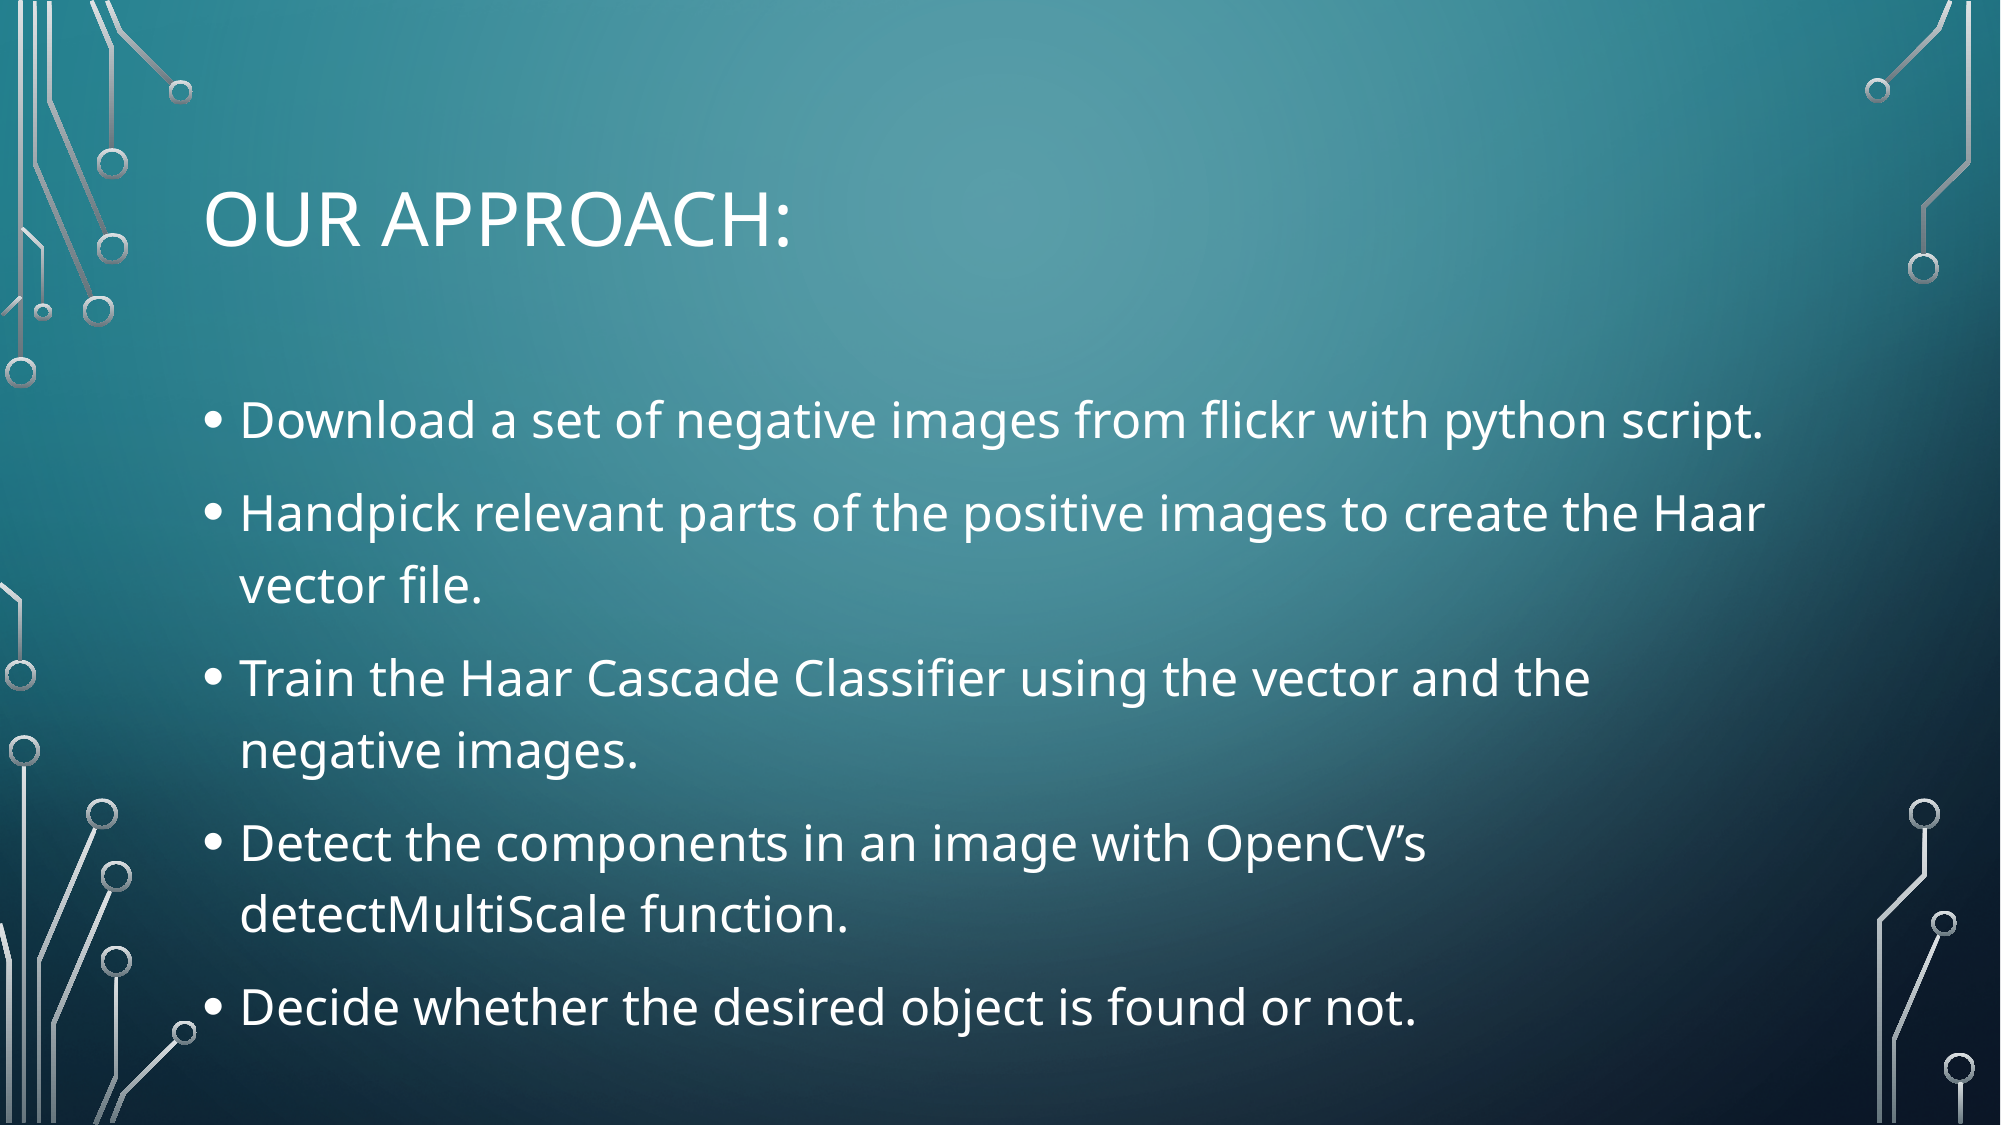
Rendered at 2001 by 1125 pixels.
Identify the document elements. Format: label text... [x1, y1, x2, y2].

list Download a set of negative images from flickr with python script. Handpick relevant parts of the positive images to create the Haar vector file. Train the Haar Cascade Classifier using the vector and the negative images. Detect the components in an image with OpenCV’s detectMultiScale function. Decide whether the desired object is found or not. [187, 369, 1813, 950]
title Our Approach: [187, 101, 1813, 344]
